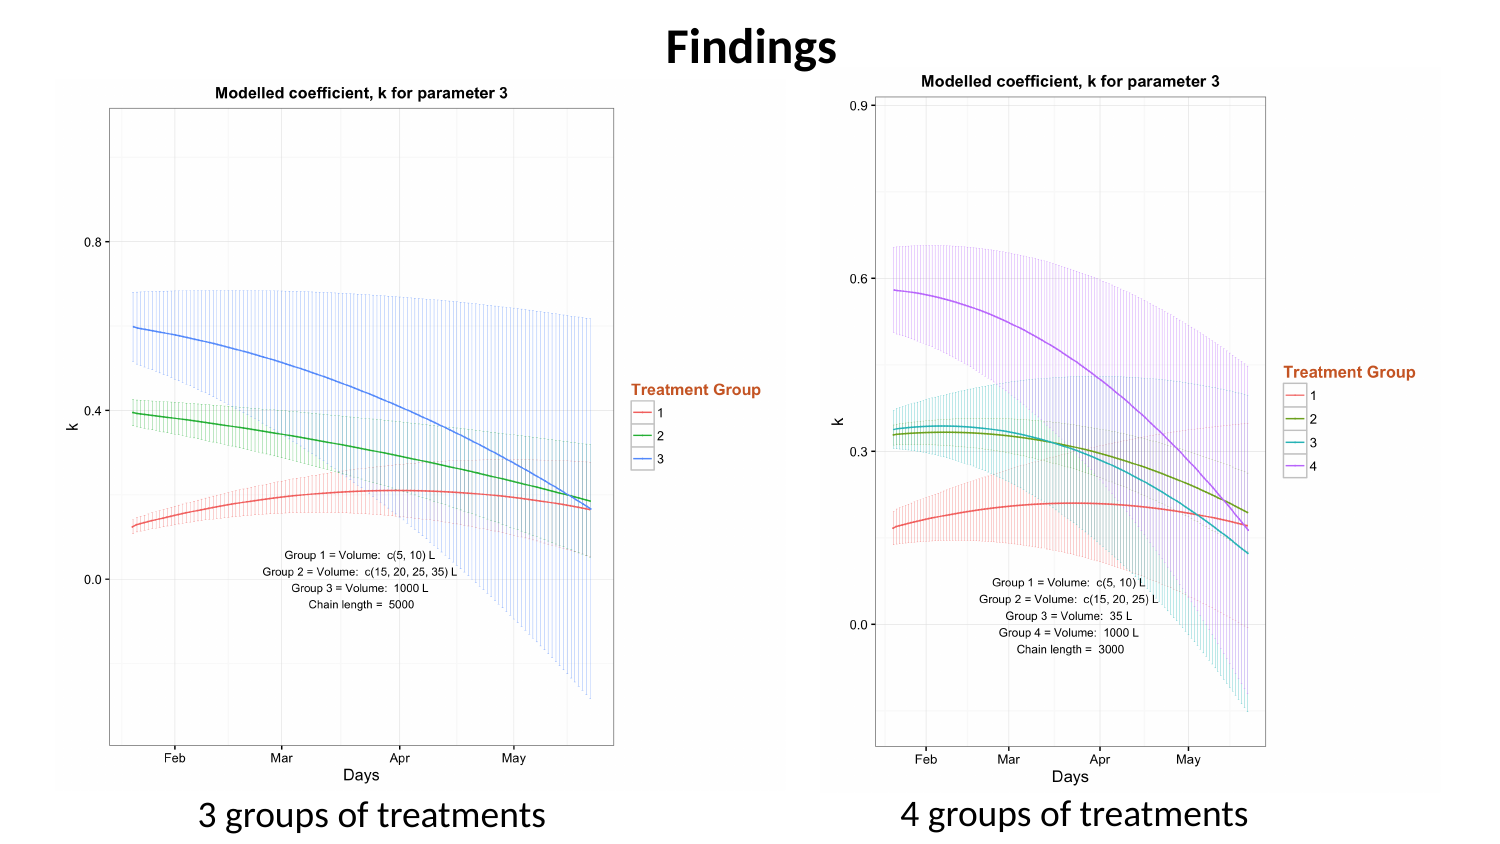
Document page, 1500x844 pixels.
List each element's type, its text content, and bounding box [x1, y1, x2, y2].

picture [54, 78, 786, 791]
text_box 4 groups of treatments [844, 801, 1306, 842]
text_box 3 groups of treatments [171, 799, 573, 843]
text_box Findings [32, 6, 1471, 80]
picture [820, 67, 1442, 793]
